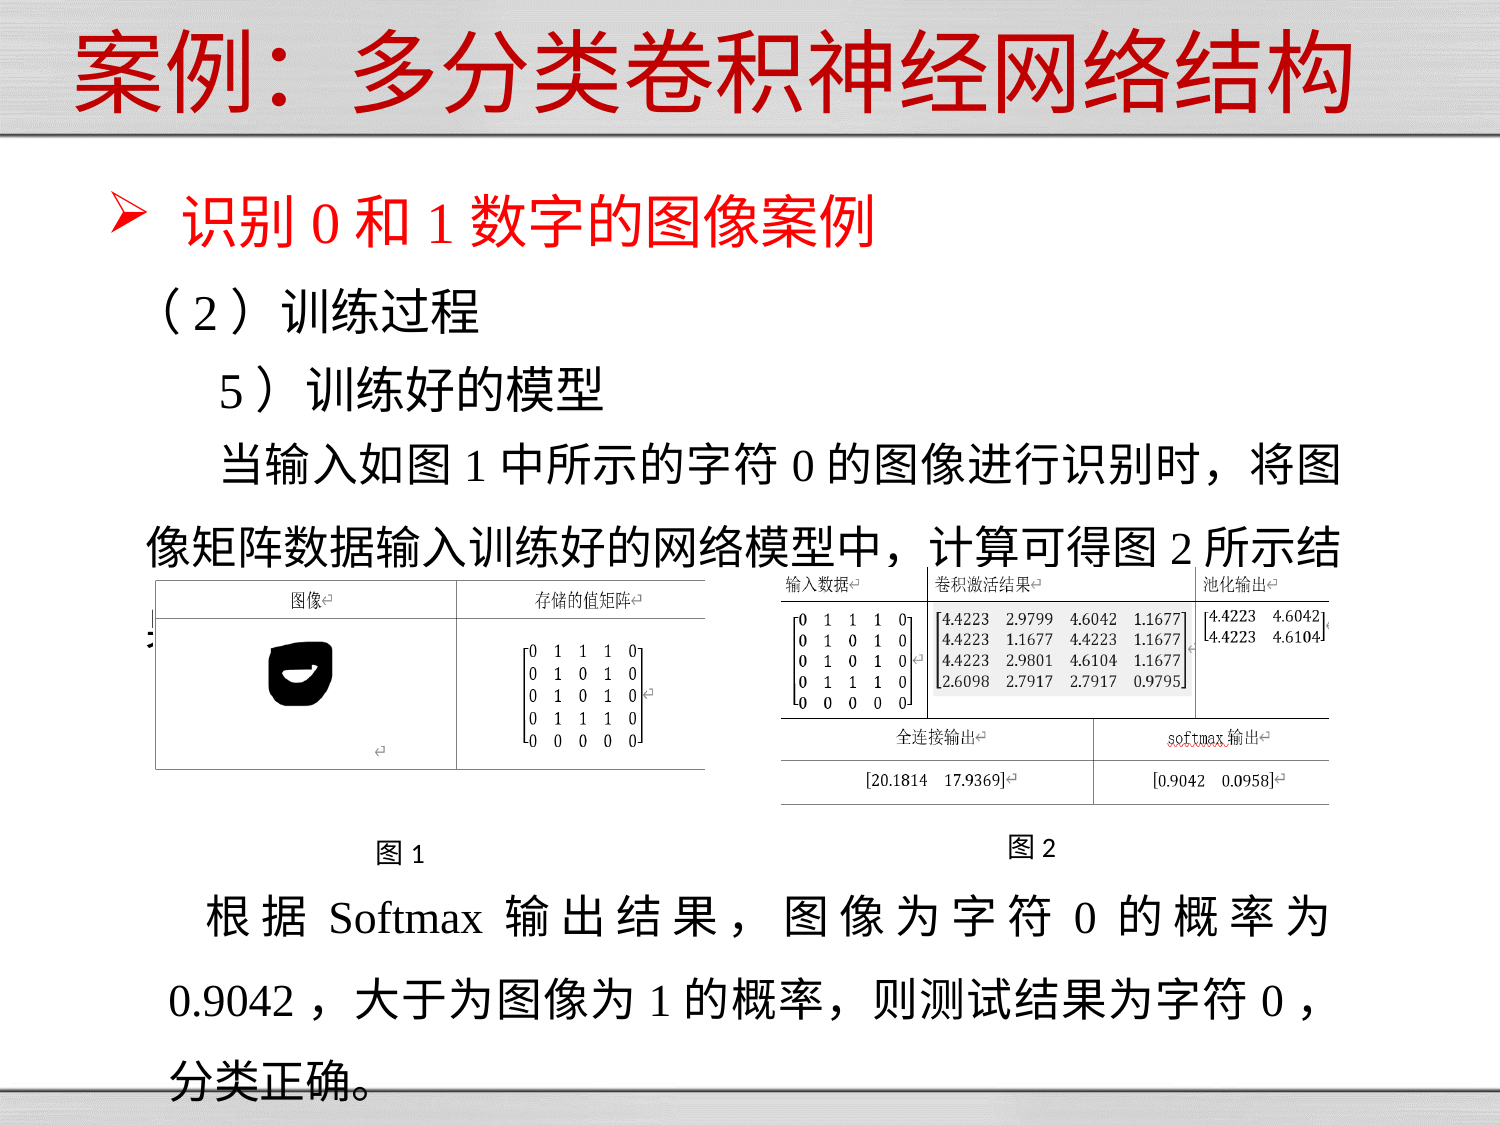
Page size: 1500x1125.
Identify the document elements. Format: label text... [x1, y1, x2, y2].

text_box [781, 566, 1330, 889]
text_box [153, 578, 705, 889]
text_box 当输入如图1中所示的字符0的图像进行识别时，将图像矩阵数据输入训练好的网络模型中，计算可得图2所示结果： [130, 401, 1357, 664]
text_box （2）训练过程 5）训练好的模型 [116, 263, 919, 426]
picture [0, 0, 1500, 1125]
text_box 根据Softmax输出结果，图像为字符0的概率为0.9042，大于为图像为1的概率，则测试结果为字符0，分类正确。 [153, 853, 1357, 1116]
text_box 案例：多分类卷积神经网络结构 [57, 19, 1408, 128]
text_box 识别0和1数字的图像案例 [77, 142, 1247, 263]
